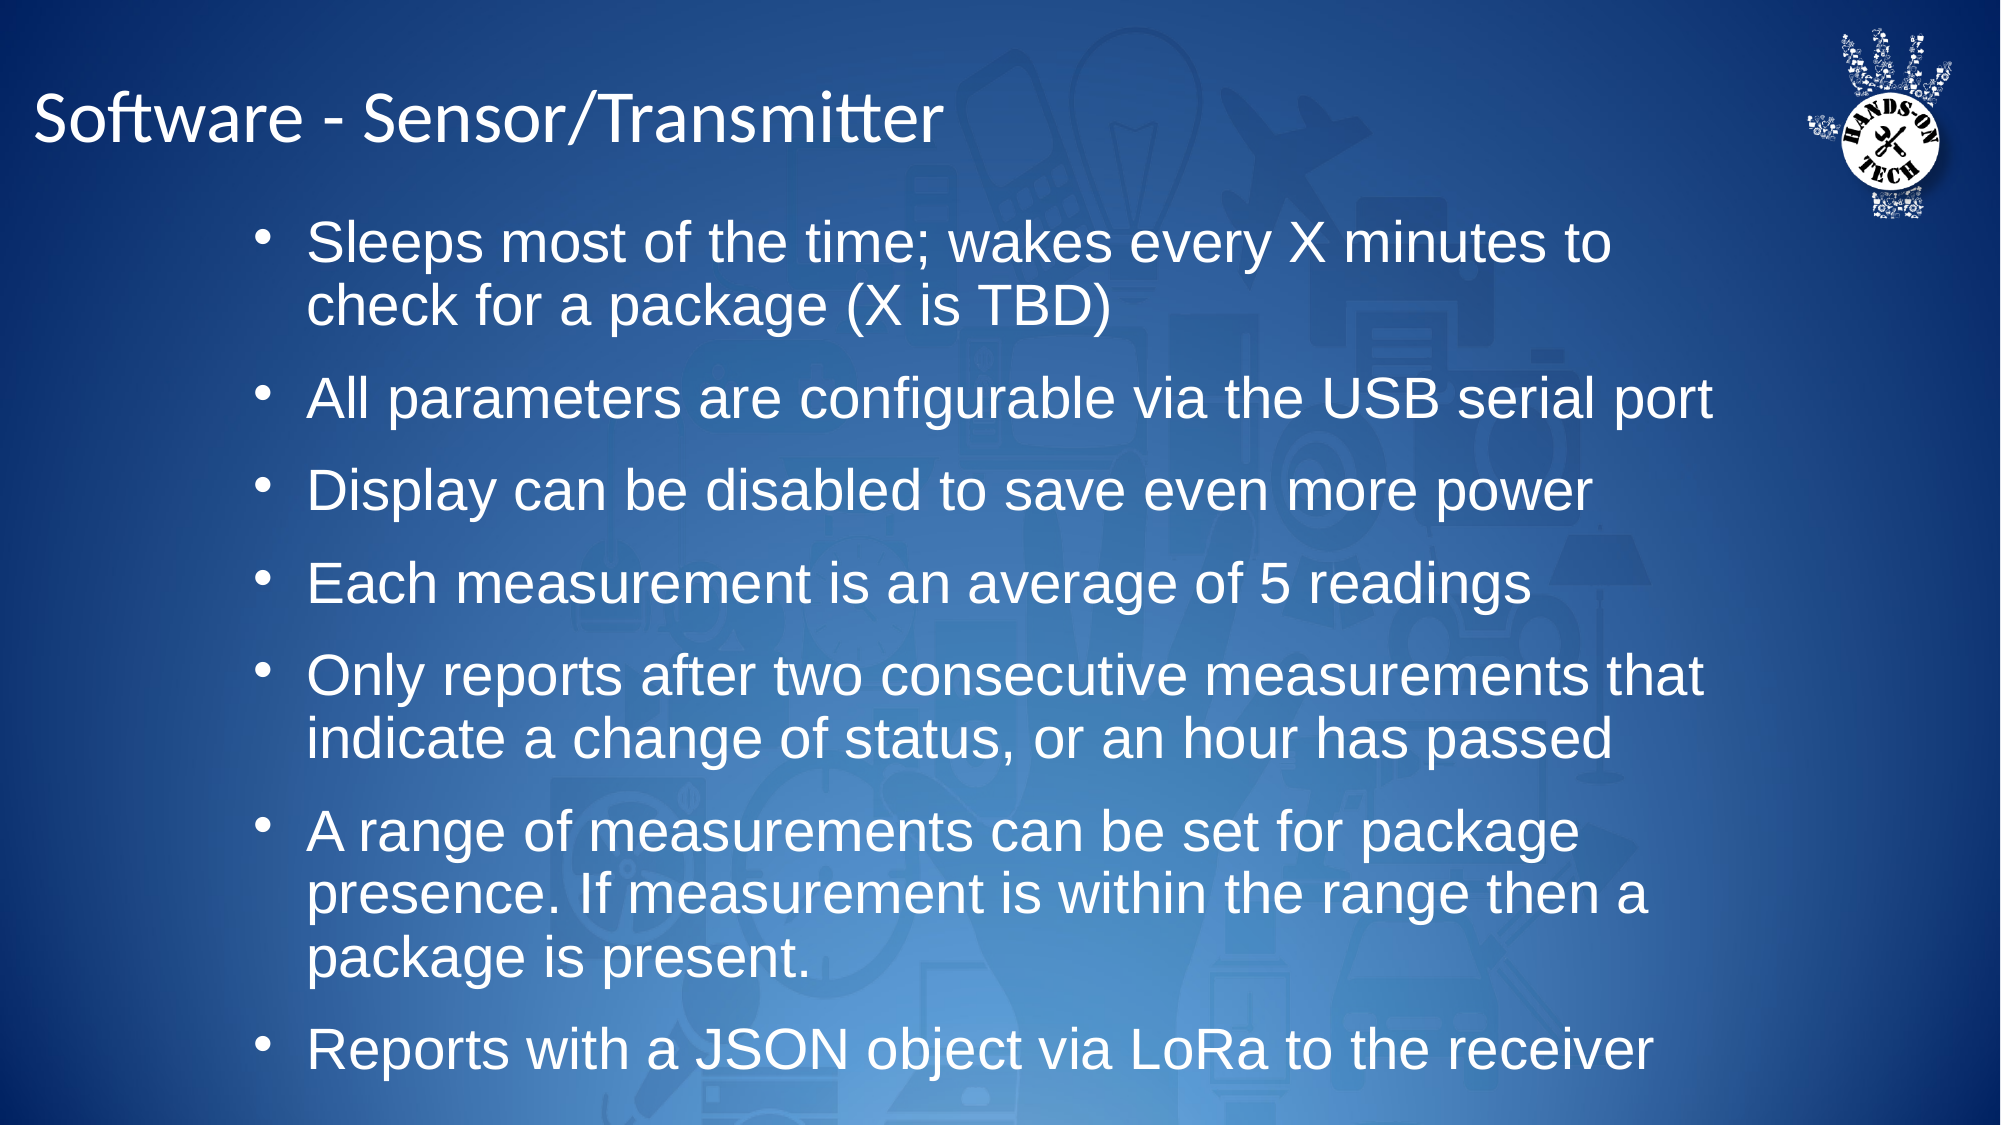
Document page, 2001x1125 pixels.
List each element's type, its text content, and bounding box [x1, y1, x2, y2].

title Software - Sensor/Transmitter [33, 3, 1125, 222]
picture [0, 0, 2001, 1125]
text_box Sleeps most of the time; wakes every X minutes to check for a package (X is TBD) All parameters are configurable via the USB serial port Display can be disabled to save even more power Each measurement is an average of 5 readings Only reports after two consecutive measurements that indicate a change of status, or an hour has passed A range of measurements can be set for package presence. If measurement is within the range then a package is present. Reports with a JSON object via LoRa to the receiver [235, 212, 1771, 1034]
